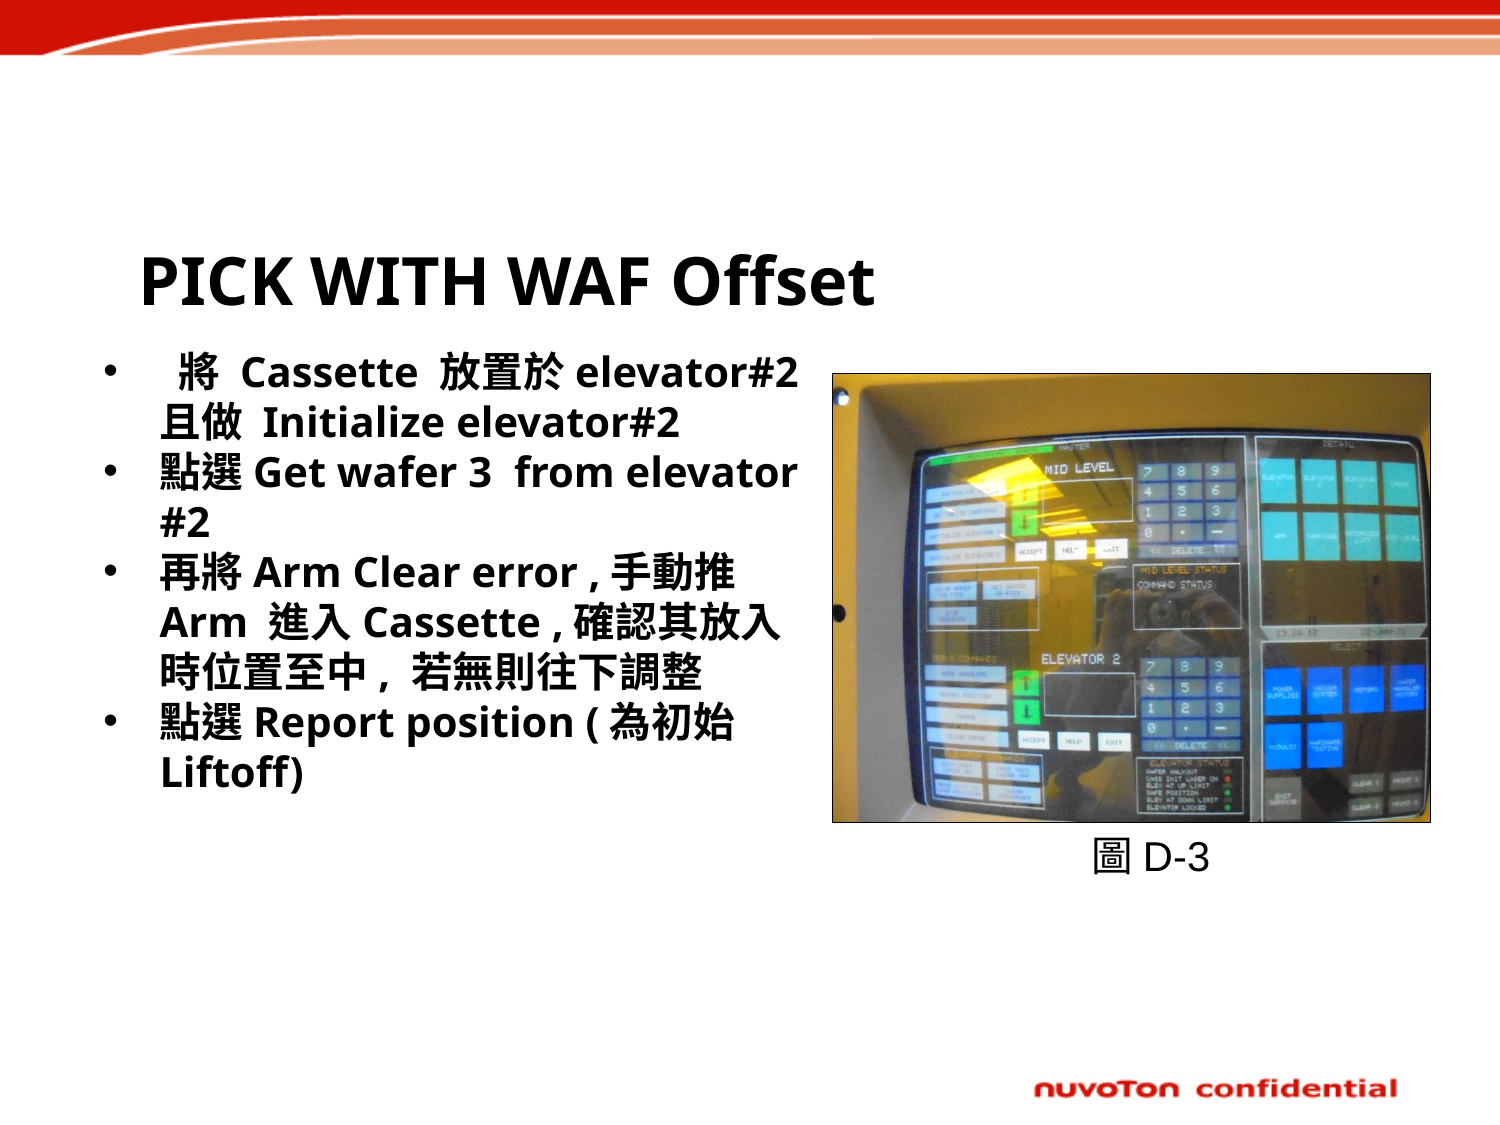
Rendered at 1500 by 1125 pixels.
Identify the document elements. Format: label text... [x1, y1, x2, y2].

text_box 圖D-3 [1076, 823, 1226, 888]
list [832, 373, 1431, 823]
text_box 將 Cassette 放置於elevator#2 且做 Initialize elevator#2 點選Get wafer 3 from elevator #2 再將Arm Clear error ,手動推Arm 進入Cassette ,確認其放入時位置至中, 若無則往下調整 點選Report position (為初始Liftoff) [88, 338, 818, 903]
text_box PICK WITH WAF Offset [123, 231, 892, 327]
picture [0, 0, 1500, 1125]
